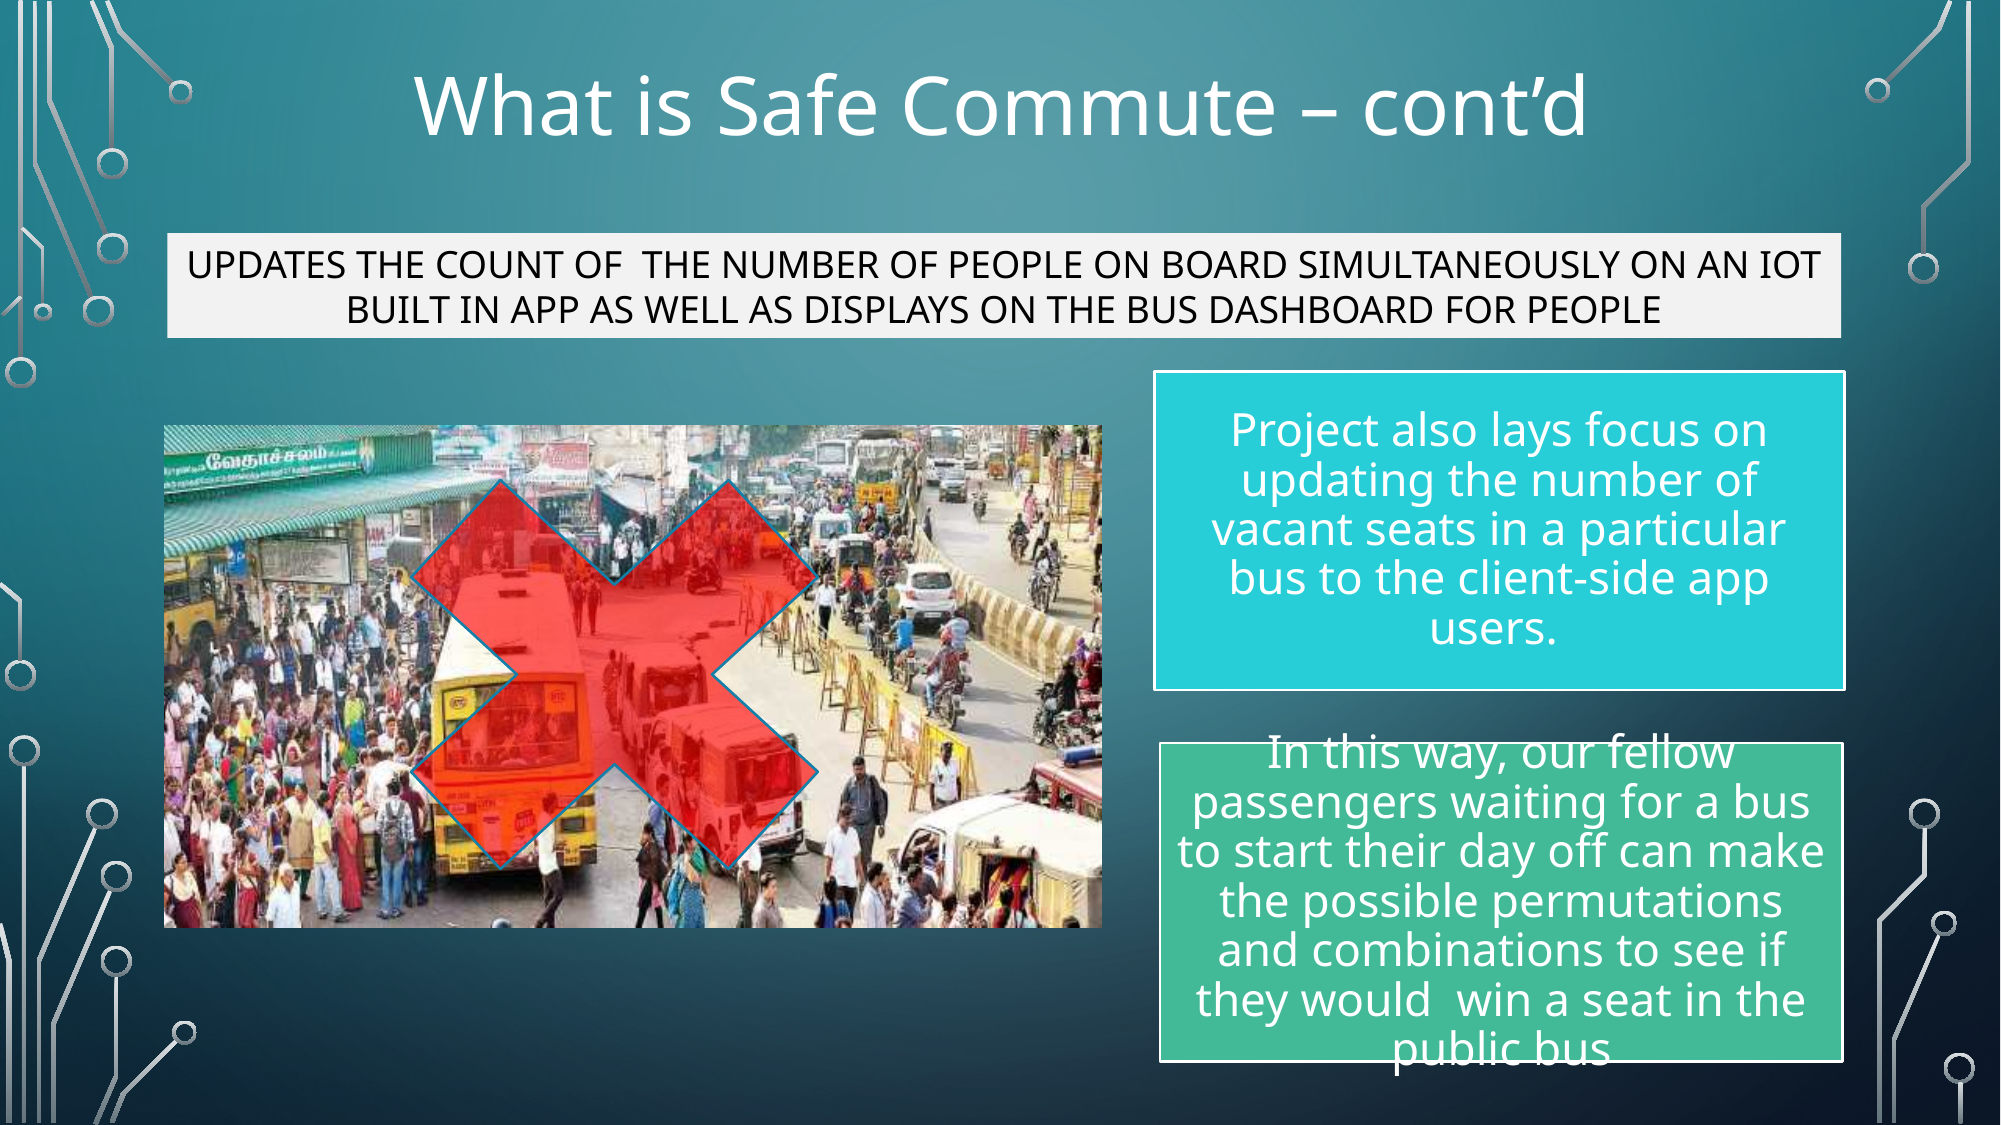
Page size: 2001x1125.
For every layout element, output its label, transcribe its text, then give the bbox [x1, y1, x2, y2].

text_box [164, 393, 1103, 956]
text_box UPDATES THE COUNT OF THE NUMBER OF PEOPLE ON BOARD SIMULTANEOUSLY ON AN IOT BUILT IN APP AS WELL AS DISPLAYS ON THE BUS DASHBOARD FOR PEOPLE [167, 233, 1842, 338]
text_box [1125, 371, 1877, 1063]
text_box What is Safe Commute – cont’d [345, 47, 1680, 160]
